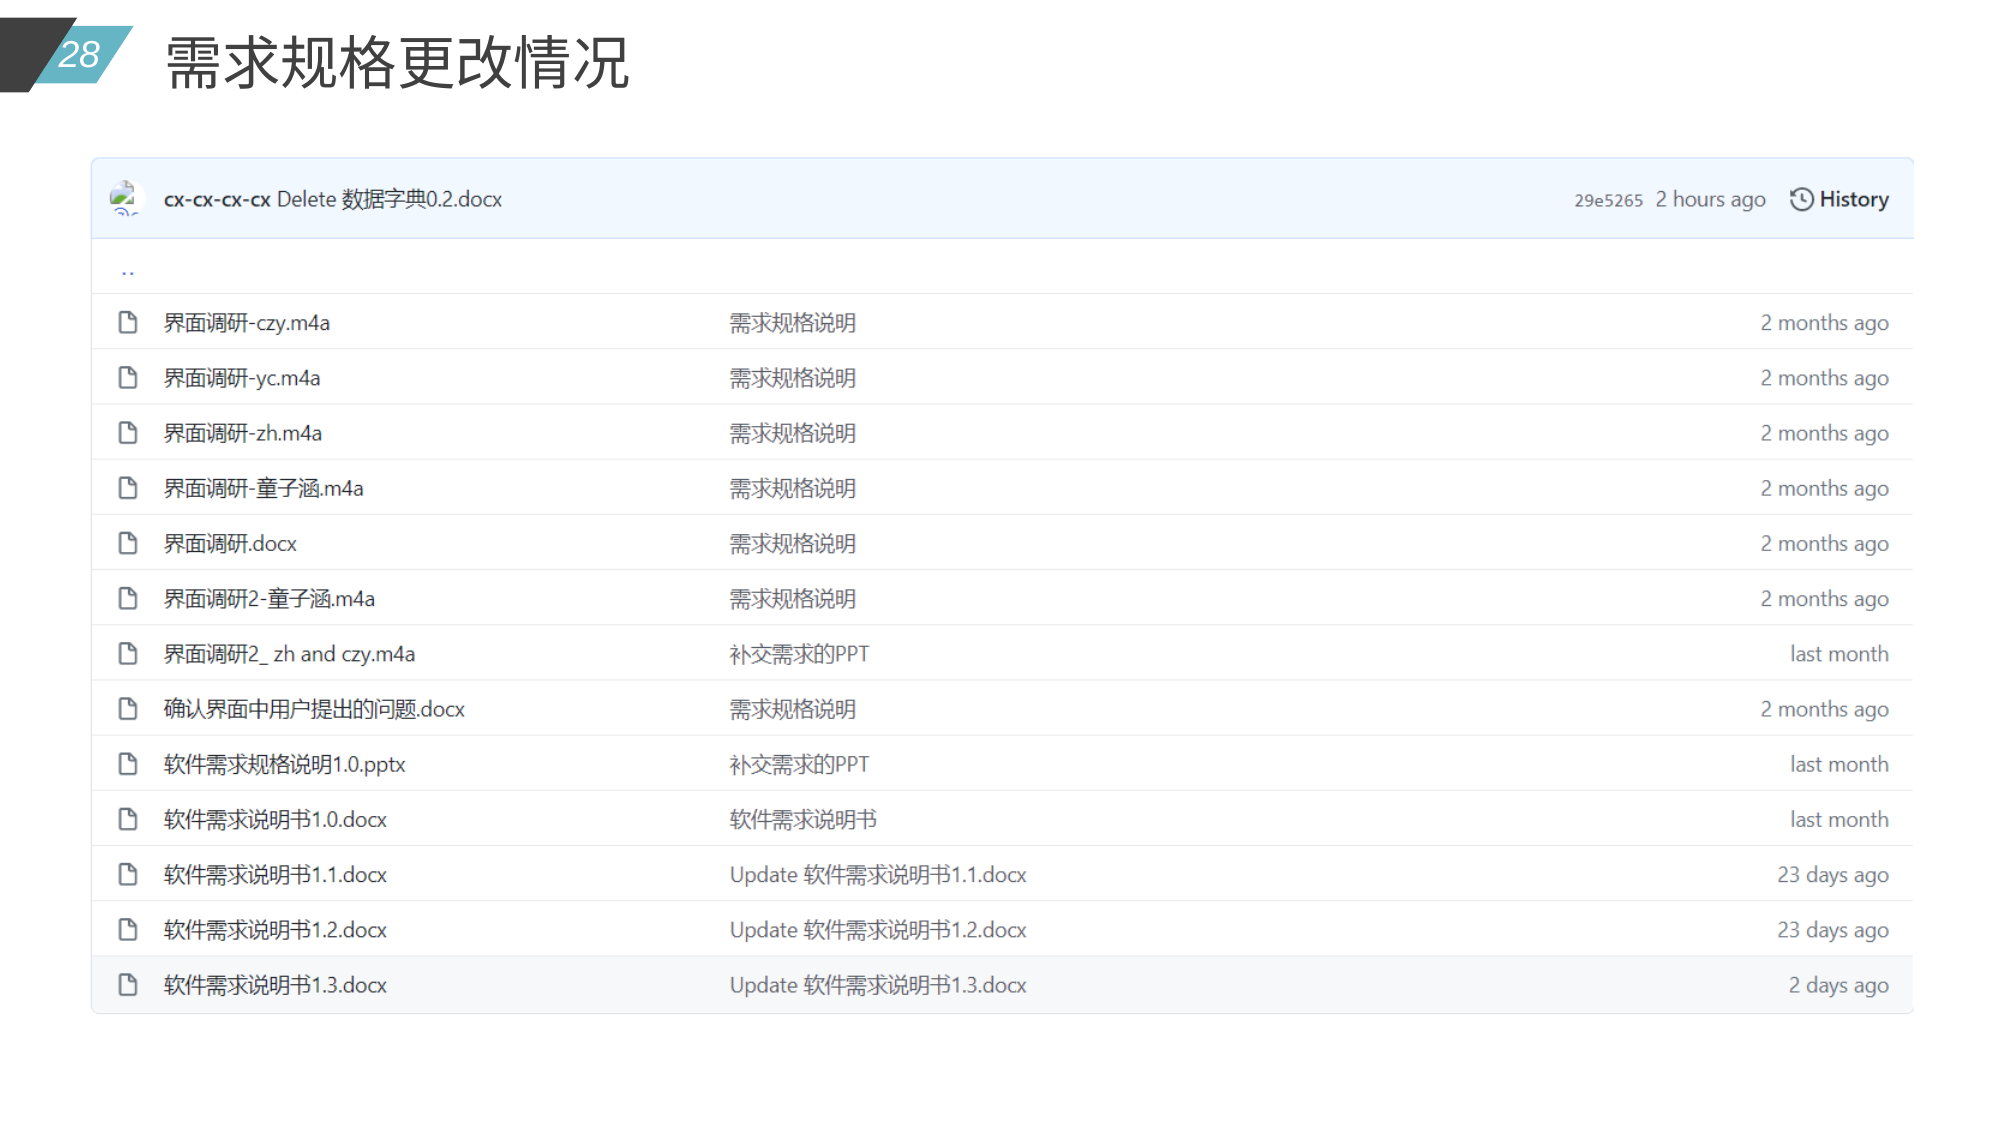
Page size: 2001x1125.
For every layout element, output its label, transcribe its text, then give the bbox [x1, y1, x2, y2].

text_box 需求规格更改情况 [149, 18, 646, 104]
picture [86, 149, 1914, 1019]
